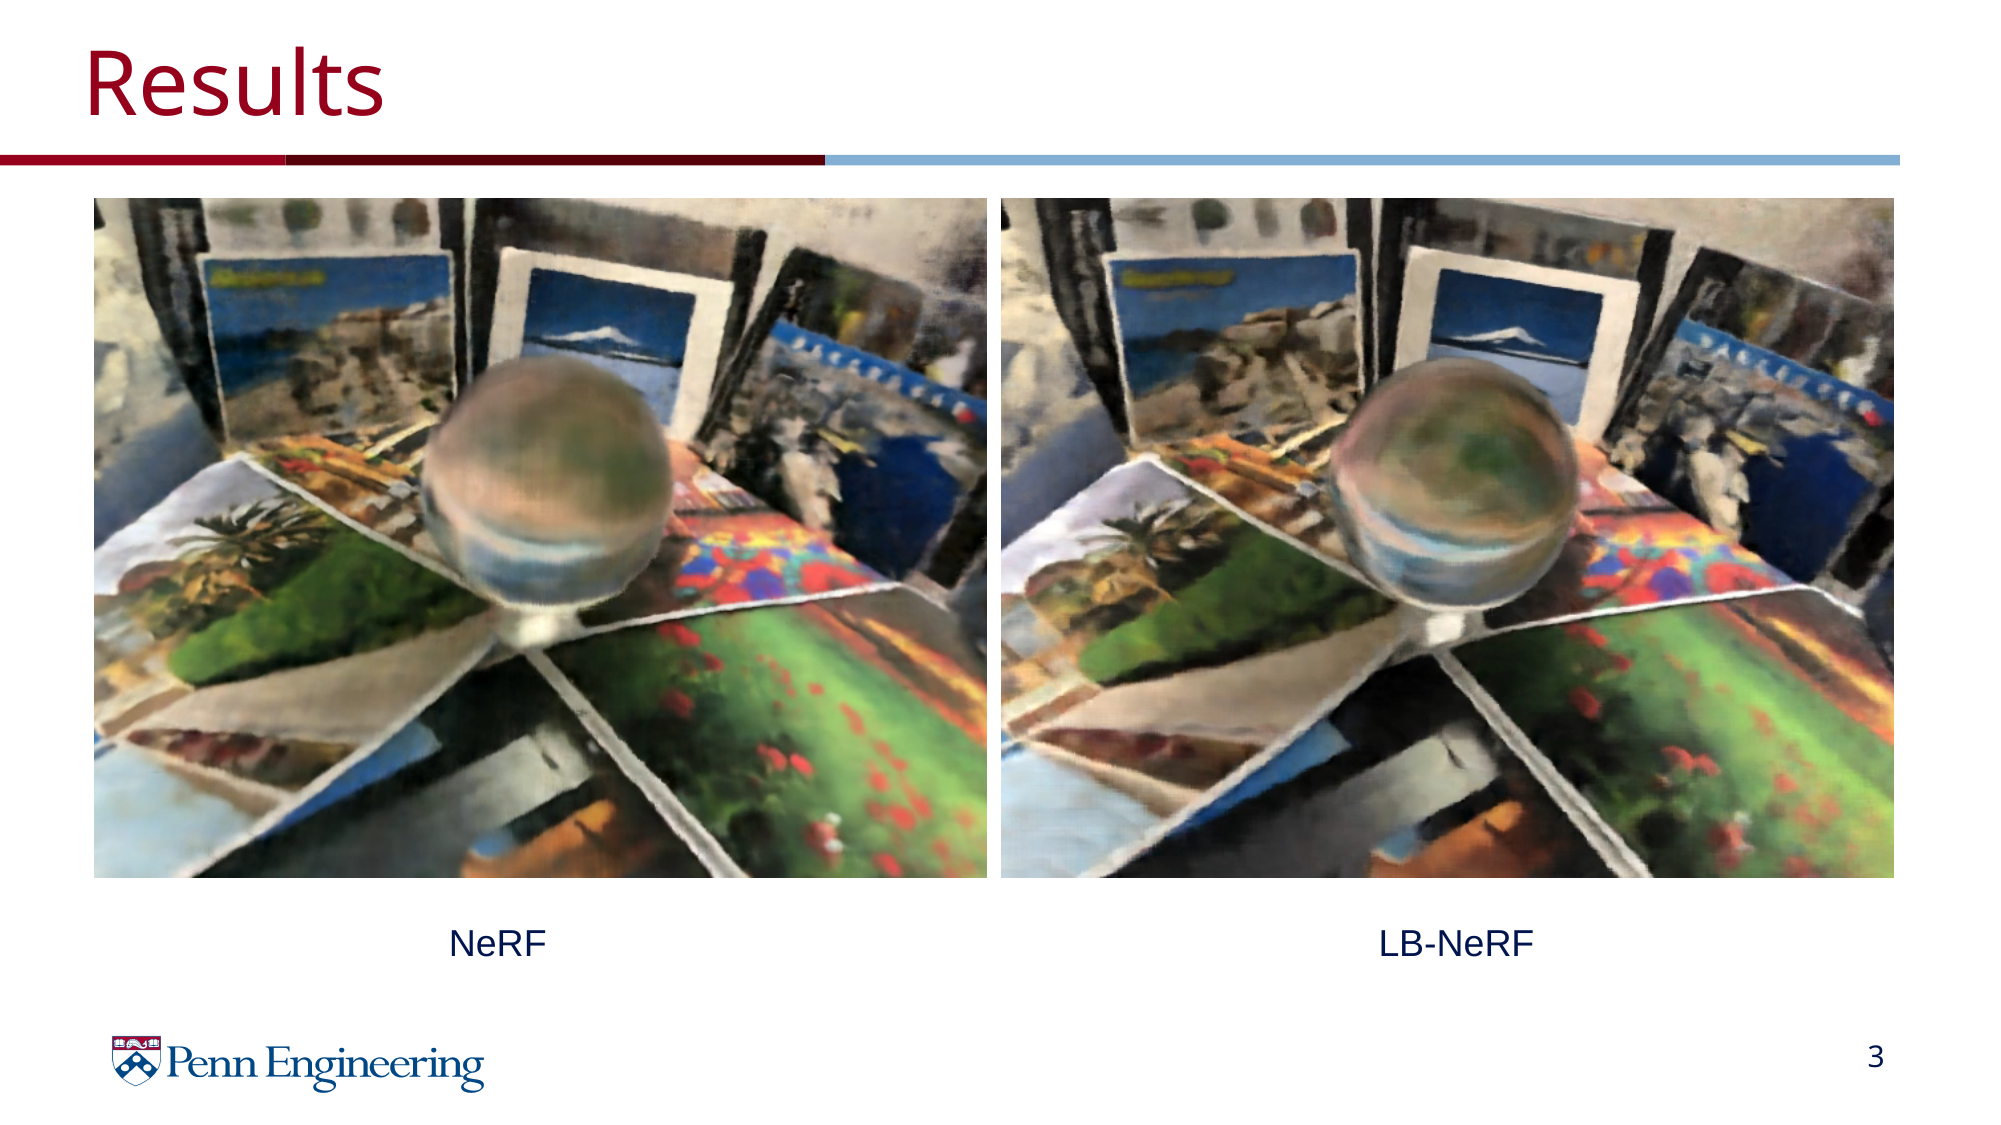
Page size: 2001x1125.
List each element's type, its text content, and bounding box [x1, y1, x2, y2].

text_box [93, 197, 989, 879]
picture [99, 1027, 496, 1097]
text_box NeRF [434, 911, 583, 971]
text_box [1000, 197, 1895, 879]
title Results [67, 3, 1868, 156]
text_box LB-NeRF [1363, 911, 1566, 971]
slide_number 3 [1433, 1027, 1900, 1088]
